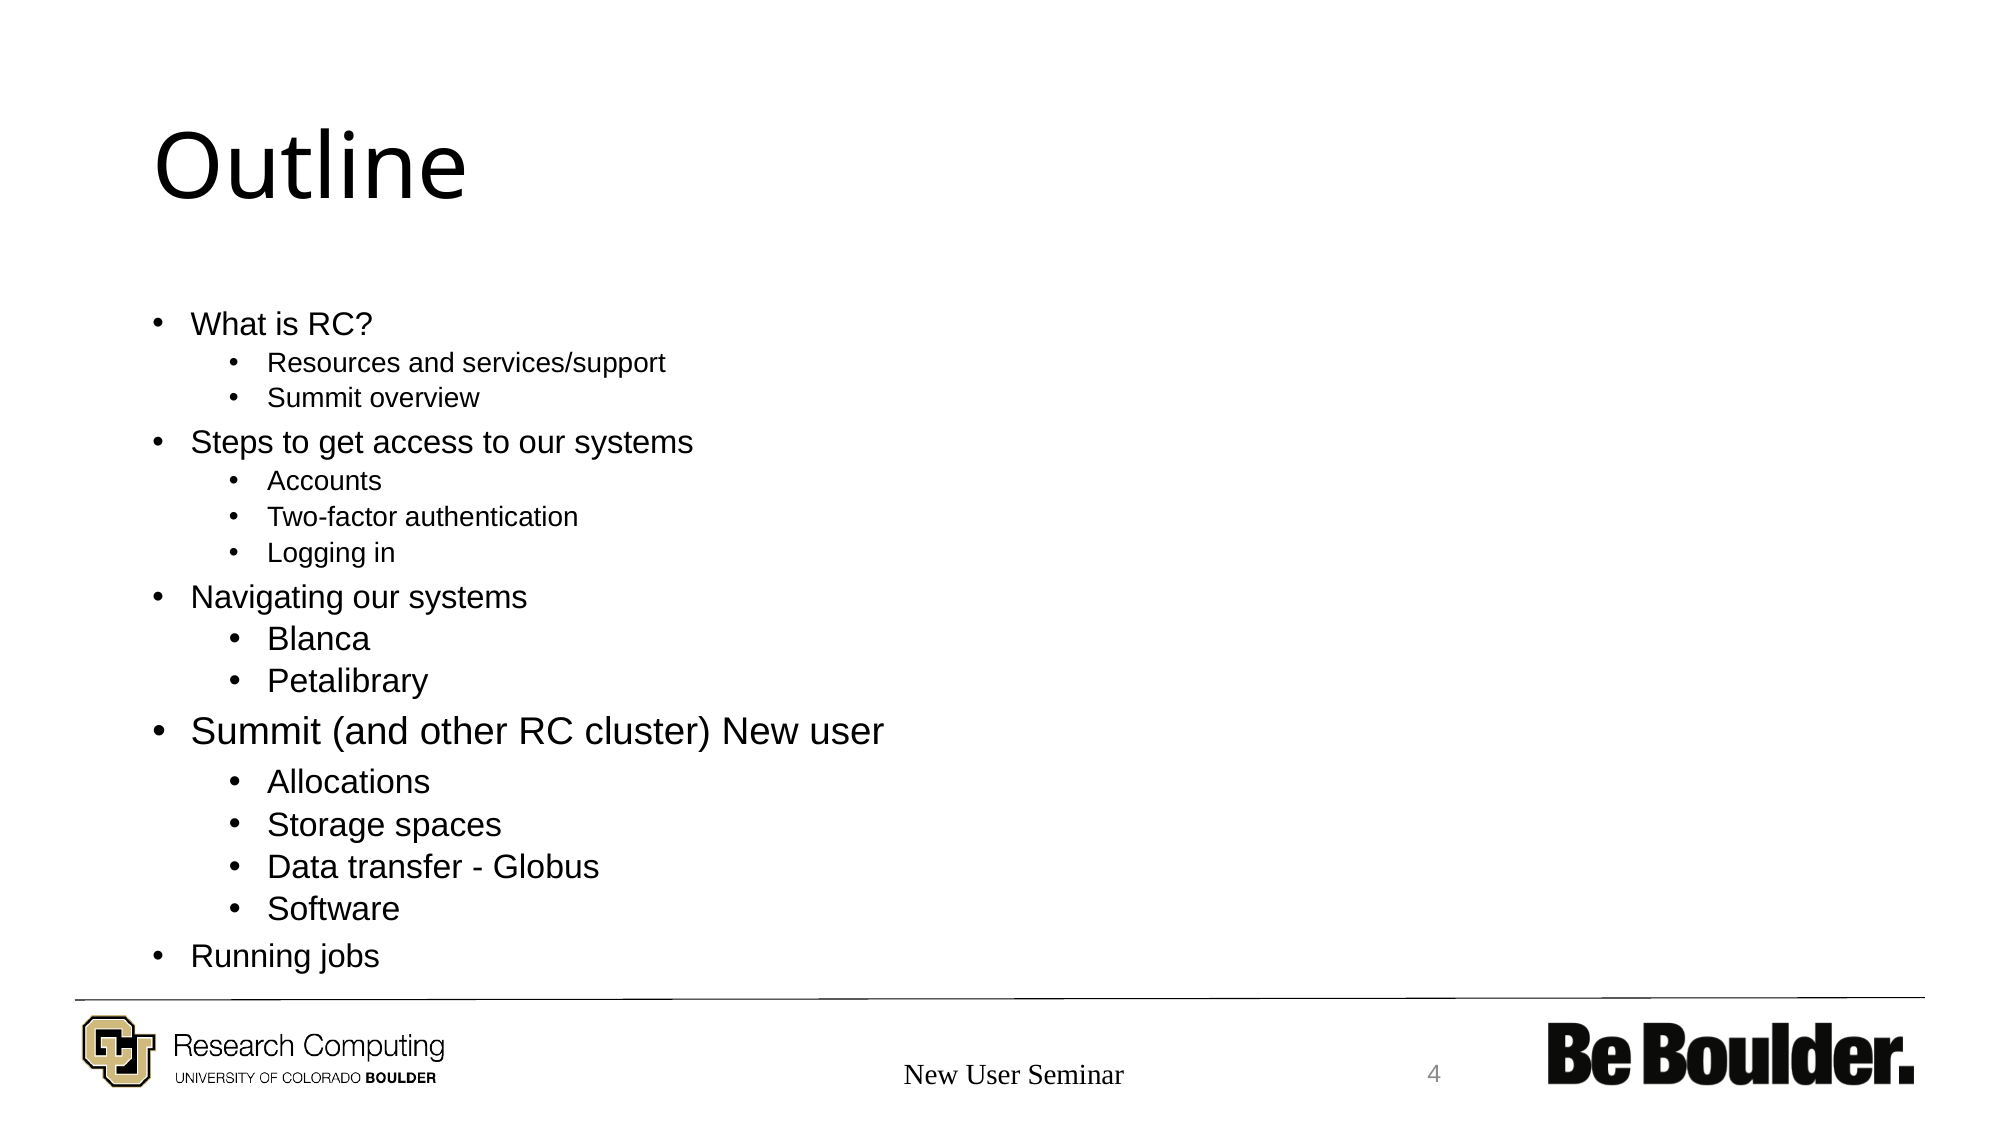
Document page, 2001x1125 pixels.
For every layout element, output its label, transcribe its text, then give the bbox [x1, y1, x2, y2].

picture [81, 1015, 444, 1088]
title Outline [137, 59, 1863, 278]
list What is RC? Resources and services/support Summit overview Steps to get access to our systems Accounts Two-factor authentication Logging in Navigating our systems Blanca Petalibrary Summit (and other RC cluster) New user Allocations Storage spaces Data transfer - Globus Software Running jobs [137, 299, 1863, 983]
slide_number 4 [1412, 1042, 1525, 1103]
footer New User Seminar [676, 1042, 1352, 1103]
picture [1524, 1015, 1938, 1088]
